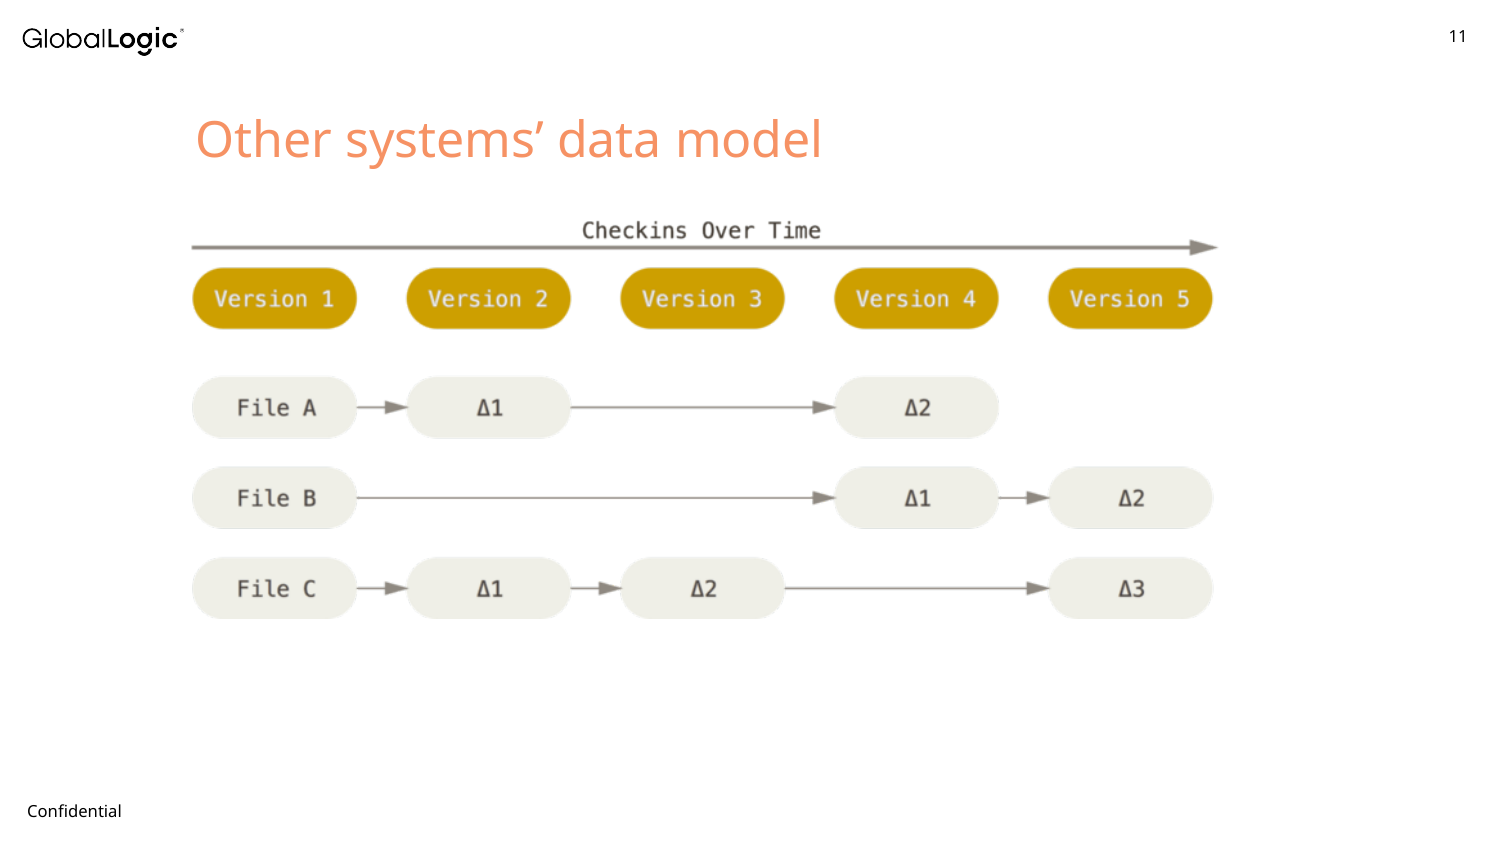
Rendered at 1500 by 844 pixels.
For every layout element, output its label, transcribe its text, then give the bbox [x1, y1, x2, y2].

picture [0, 6, 207, 73]
list Other systems’ data model [180, 92, 1412, 177]
picture [191, 220, 1220, 619]
